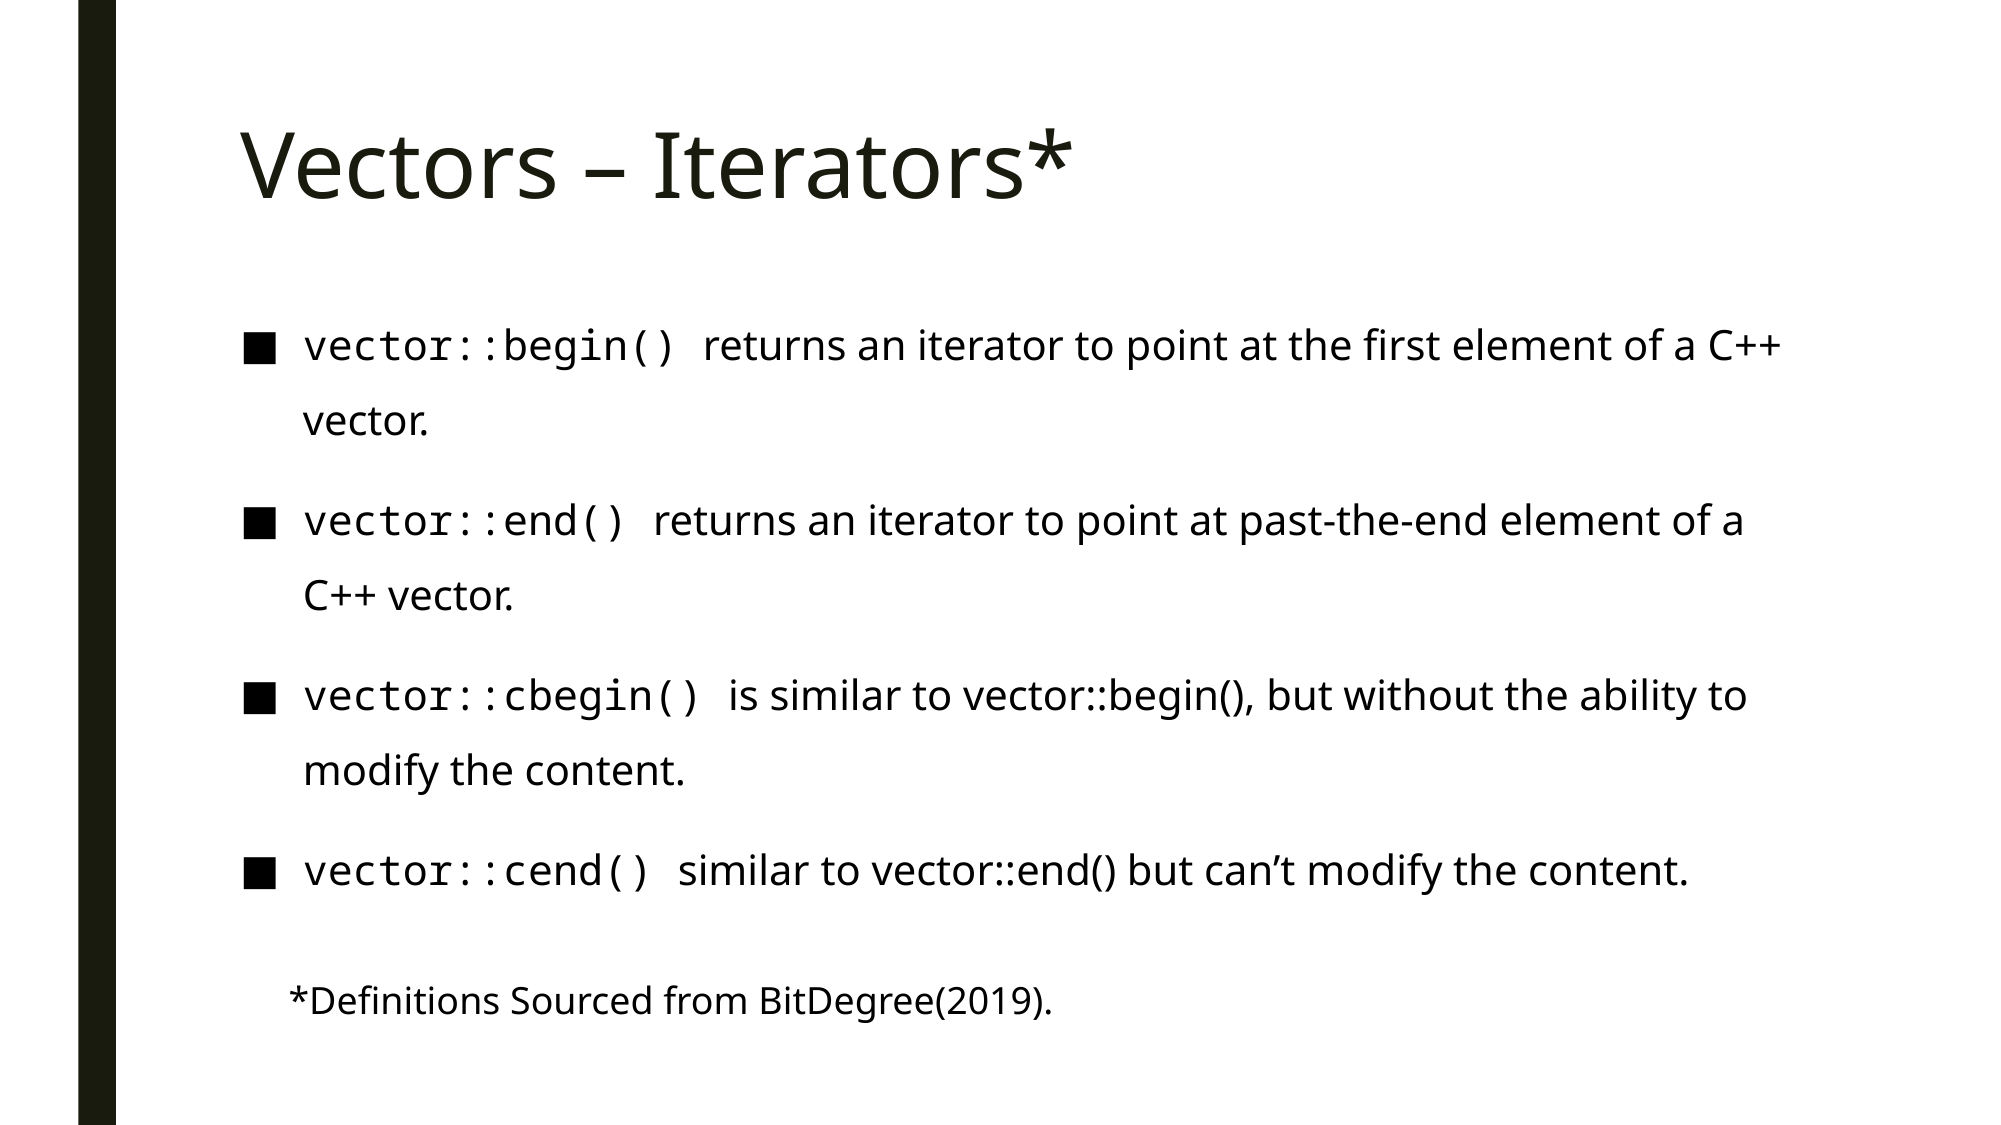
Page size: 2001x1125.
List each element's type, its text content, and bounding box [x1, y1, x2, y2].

title Vectors – Iterators* [225, 112, 1800, 286]
list vector::begin() returns an iterator to point at the first element of a C++ vector. vector::end() returns an iterator to point at past-the-end element of a C++ vector. vector::cbegin() is similar to vector::begin(), but without the ability to modify the content. vector::cend() similar to vector::end() but can’t modify the content. [225, 286, 1800, 963]
text_box *Definitions Sourced from BitDegree(2019). [273, 969, 1783, 1075]
